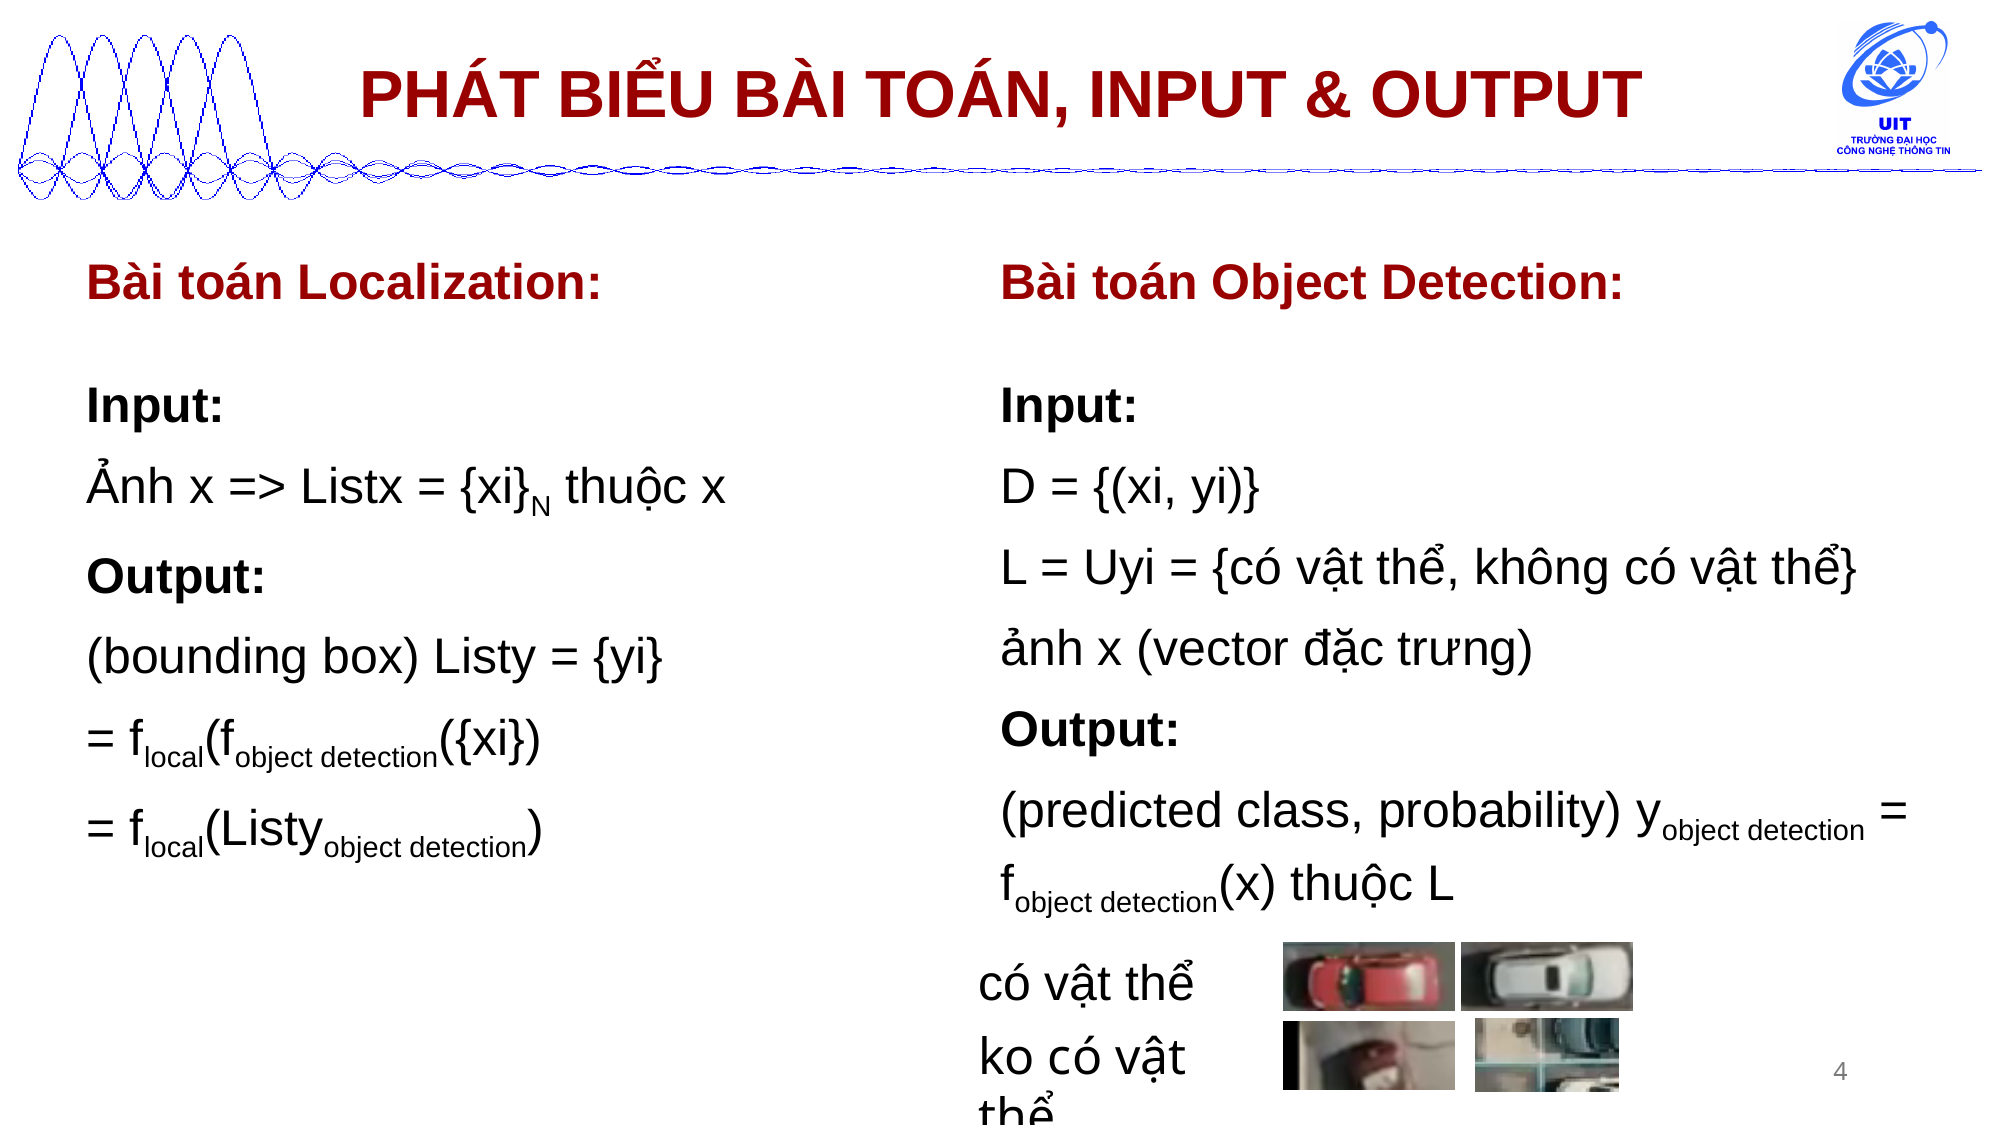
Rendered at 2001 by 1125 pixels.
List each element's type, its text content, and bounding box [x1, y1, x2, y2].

slide_number 4 [1412, 1042, 1863, 1103]
text_box Input: D = {(xi, yi)} L = Uyi = {có vật thể, không có vật thể} ảnh x (vector đặc trưng) Output: (predicted class, probability) yobject detection = fobject detection(x) thuộc L [985, 361, 1928, 991]
picture [1475, 1018, 1619, 1093]
text_box có vật thể [963, 942, 1226, 1017]
text_box Bài toán Localization: [72, 237, 985, 317]
text_box Bài toán Object Detection: [985, 237, 1986, 317]
text_box ko có vật thể [963, 1017, 1290, 1125]
picture [1283, 942, 1455, 1012]
picture [1461, 942, 1633, 1012]
picture [18, 21, 1982, 201]
picture [1283, 1020, 1455, 1090]
text_box Input: Ảnh x => Listx = {xi}N thuộc x Output: (bounding box) Listy = {yi} = flocal(fobject detection({xi}) = flocal(Listyobject detection) [72, 361, 800, 935]
